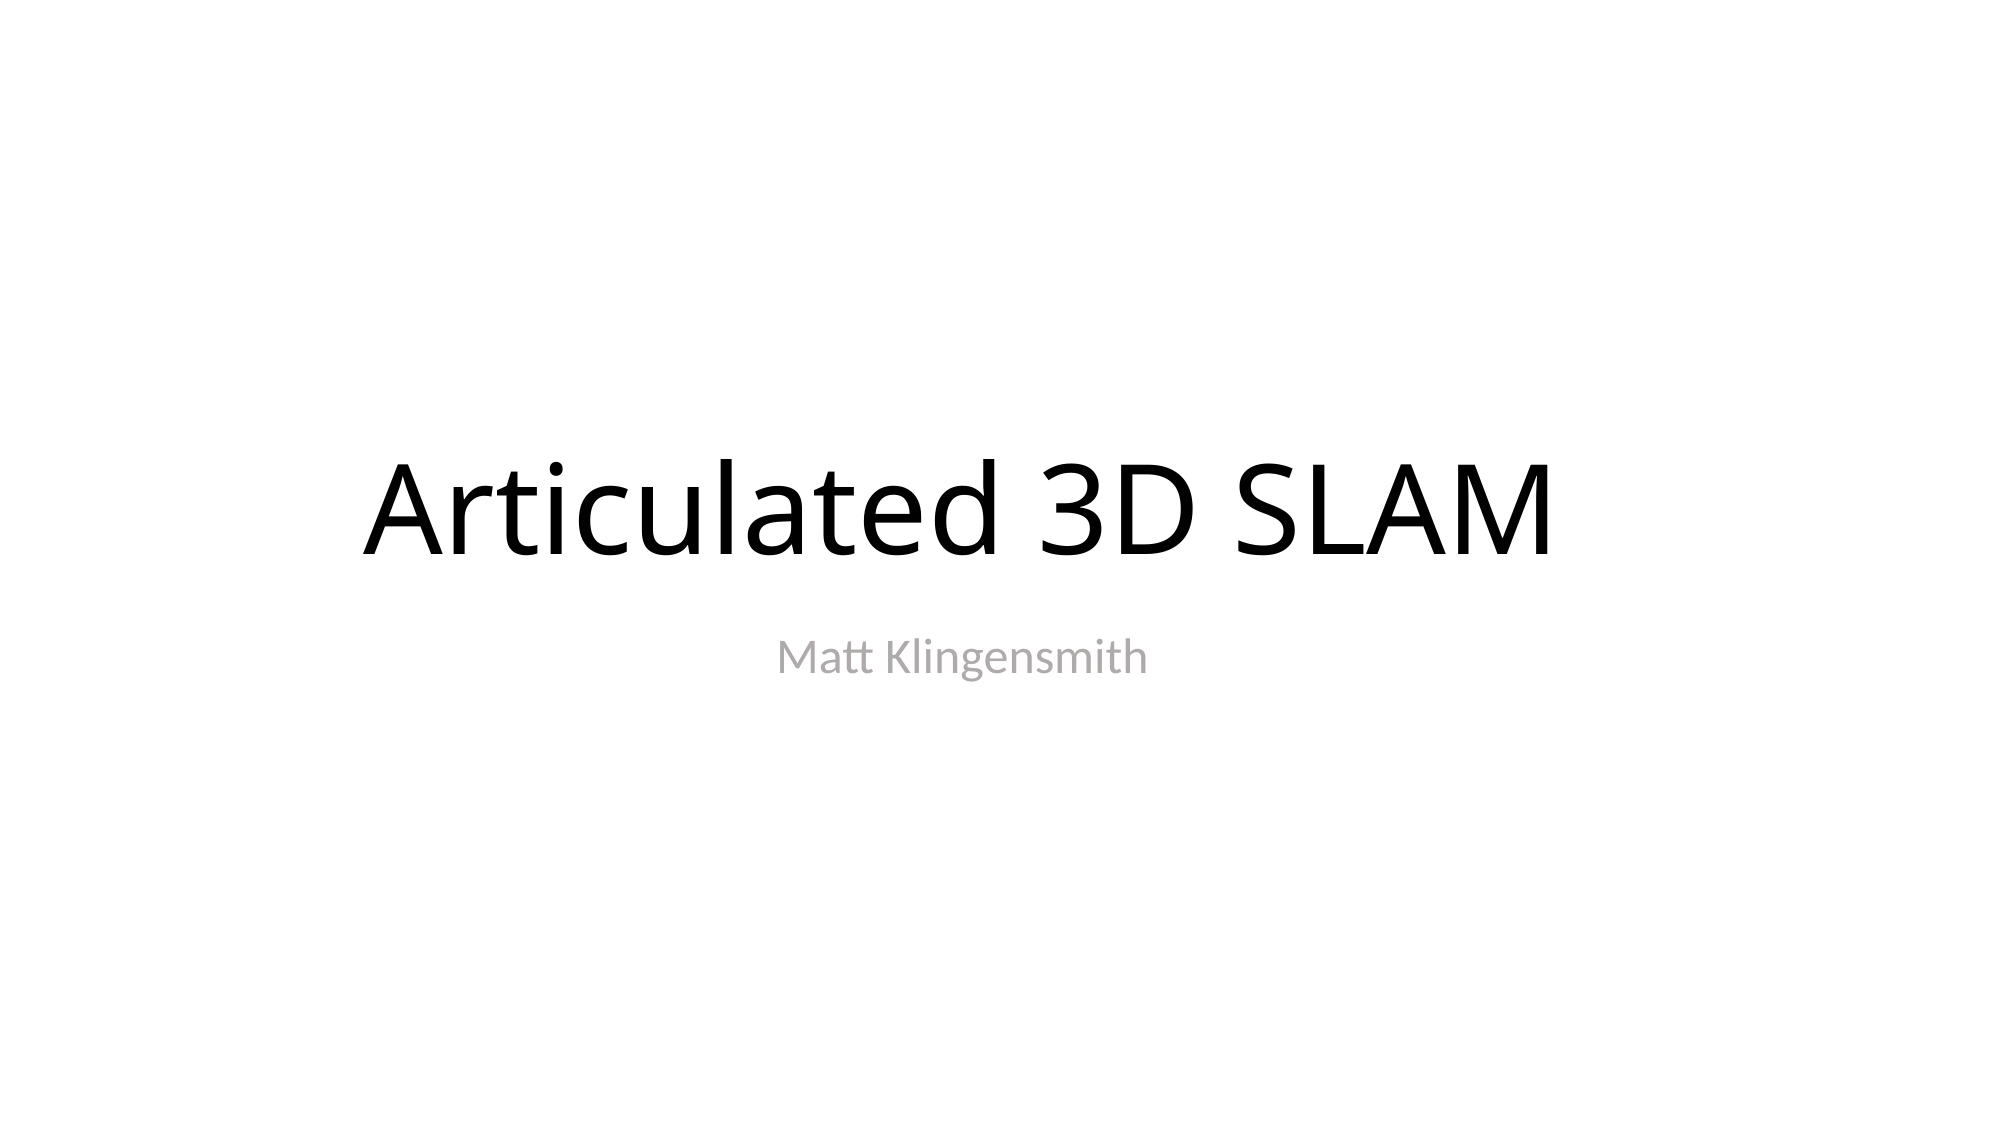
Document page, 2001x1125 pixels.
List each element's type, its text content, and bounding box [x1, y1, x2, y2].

subtitle Matt Klingensmith [701, 622, 1223, 710]
title Articulated 3D SLAM [323, 428, 1602, 589]
